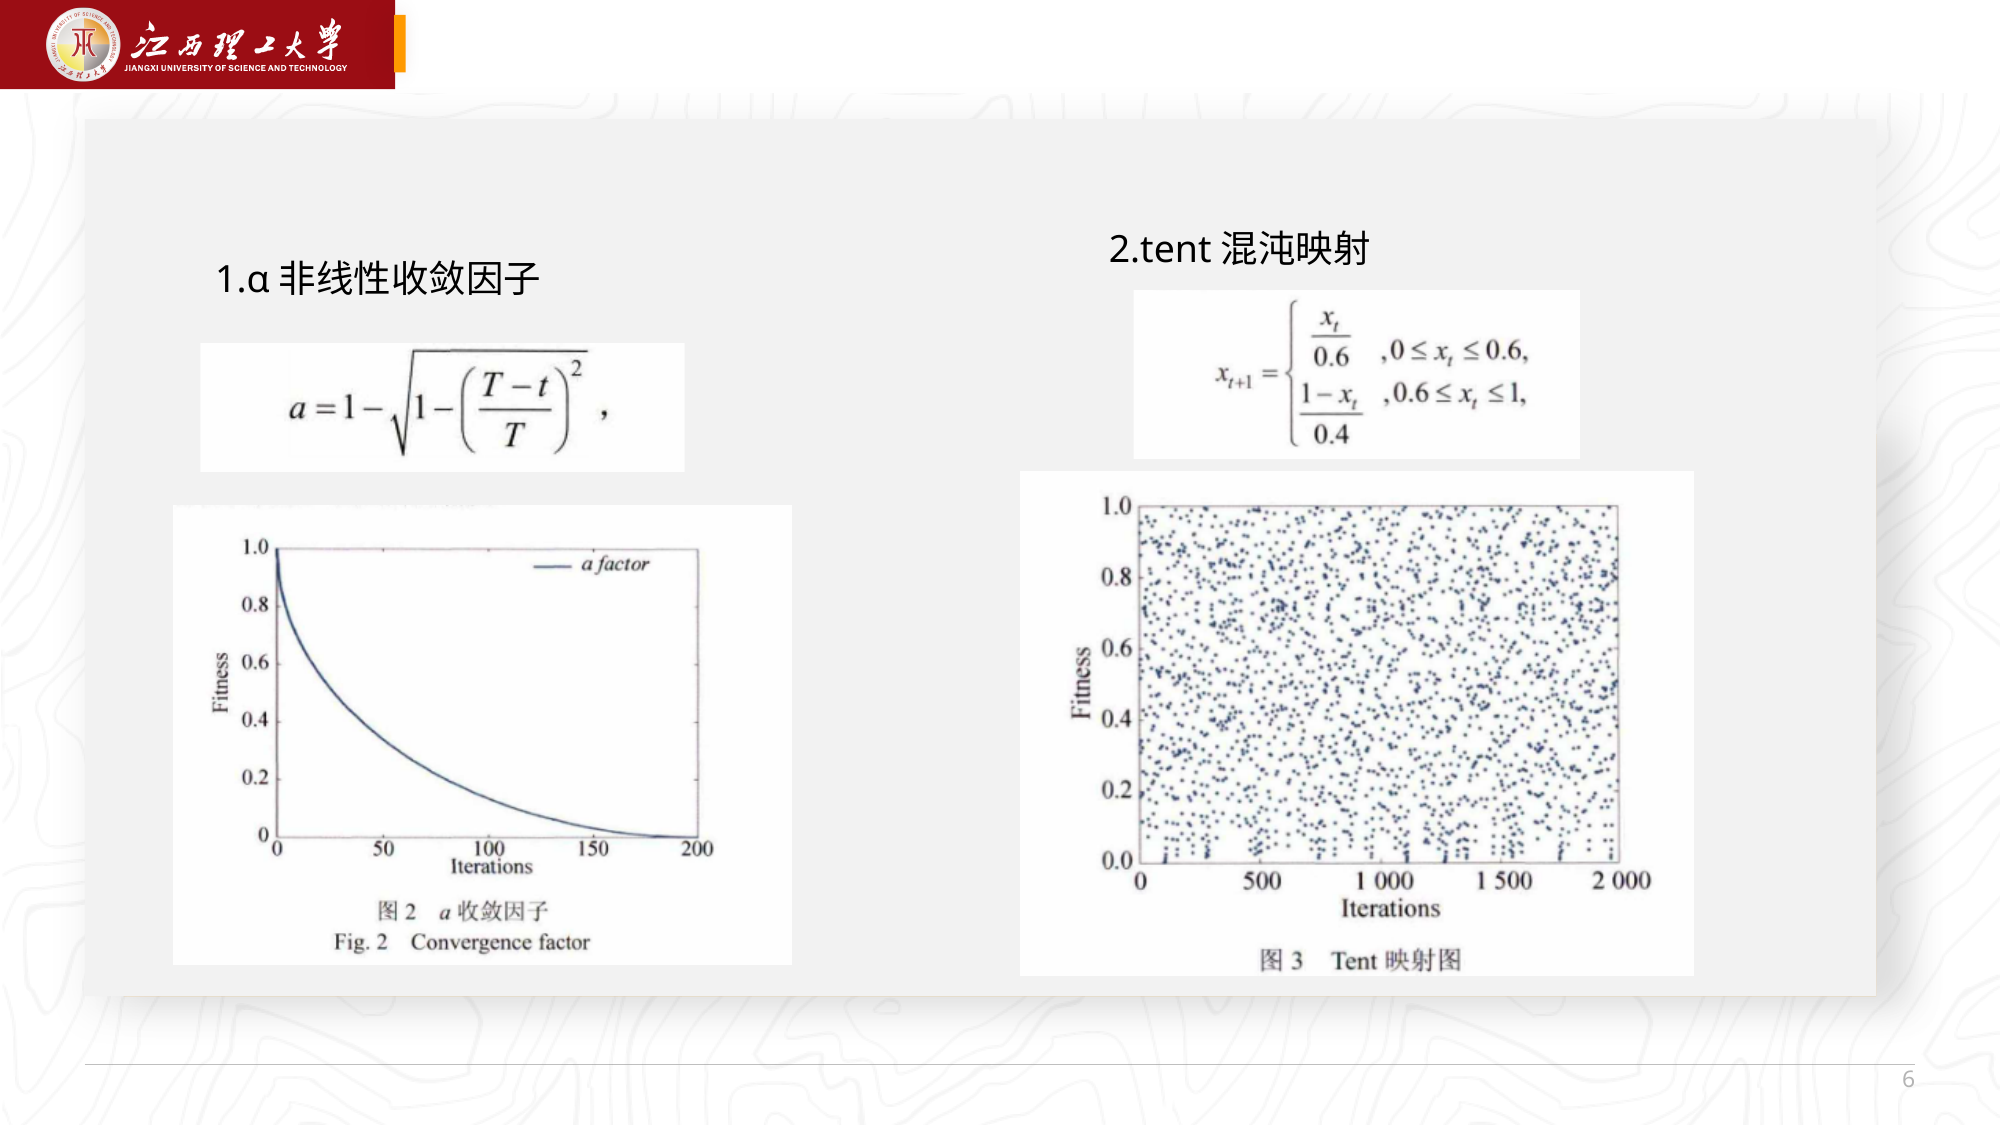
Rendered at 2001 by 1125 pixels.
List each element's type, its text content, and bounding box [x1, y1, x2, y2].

slide_number [1765, 1056, 1916, 1104]
picture [1133, 289, 1580, 459]
picture [46, 4, 355, 85]
picture [1019, 471, 1694, 976]
picture [200, 343, 685, 472]
text_box 2.tent混沌映射 [1094, 217, 1594, 277]
text_box 1.α非线性收敛因子 [200, 247, 868, 308]
text_box [84, 118, 1877, 997]
picture [173, 505, 792, 965]
